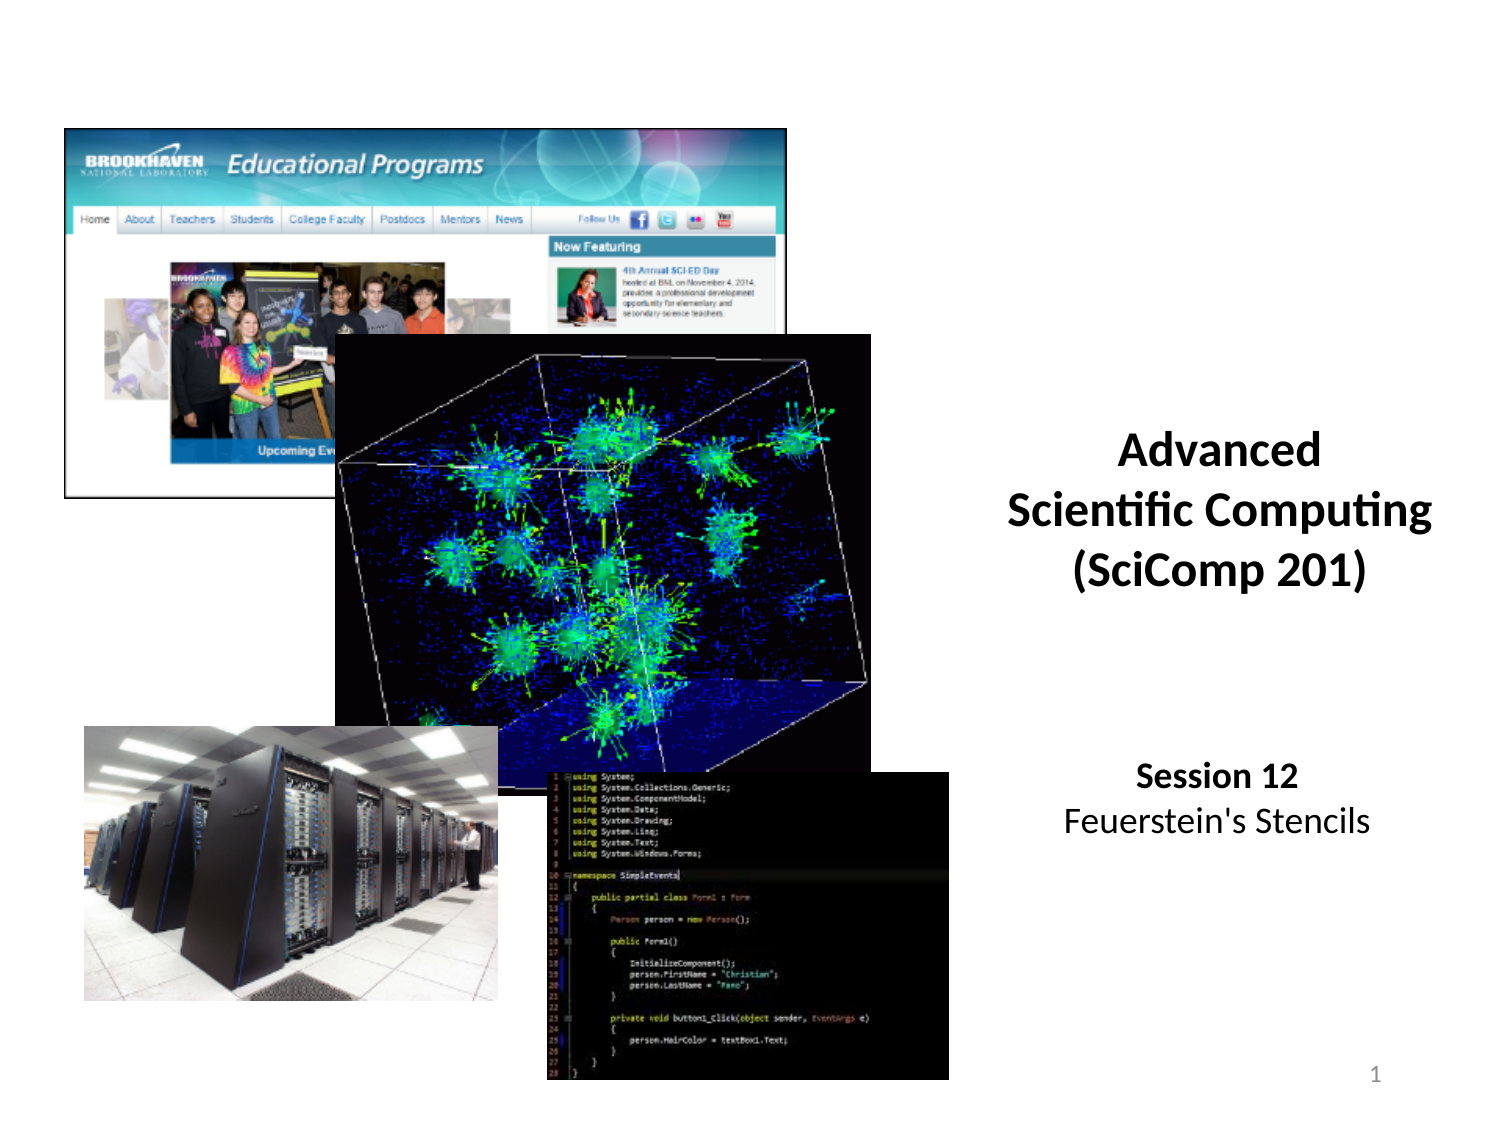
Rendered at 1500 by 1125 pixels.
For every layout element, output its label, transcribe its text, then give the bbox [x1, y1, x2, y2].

text_box Advanced Scientific Computing (SciComp 201) [959, 409, 1481, 604]
slide_number 1 [1059, 1042, 1397, 1103]
picture [64, 128, 949, 1080]
text_box Session 12 Feuerstein's Stencils [1010, 743, 1425, 849]
